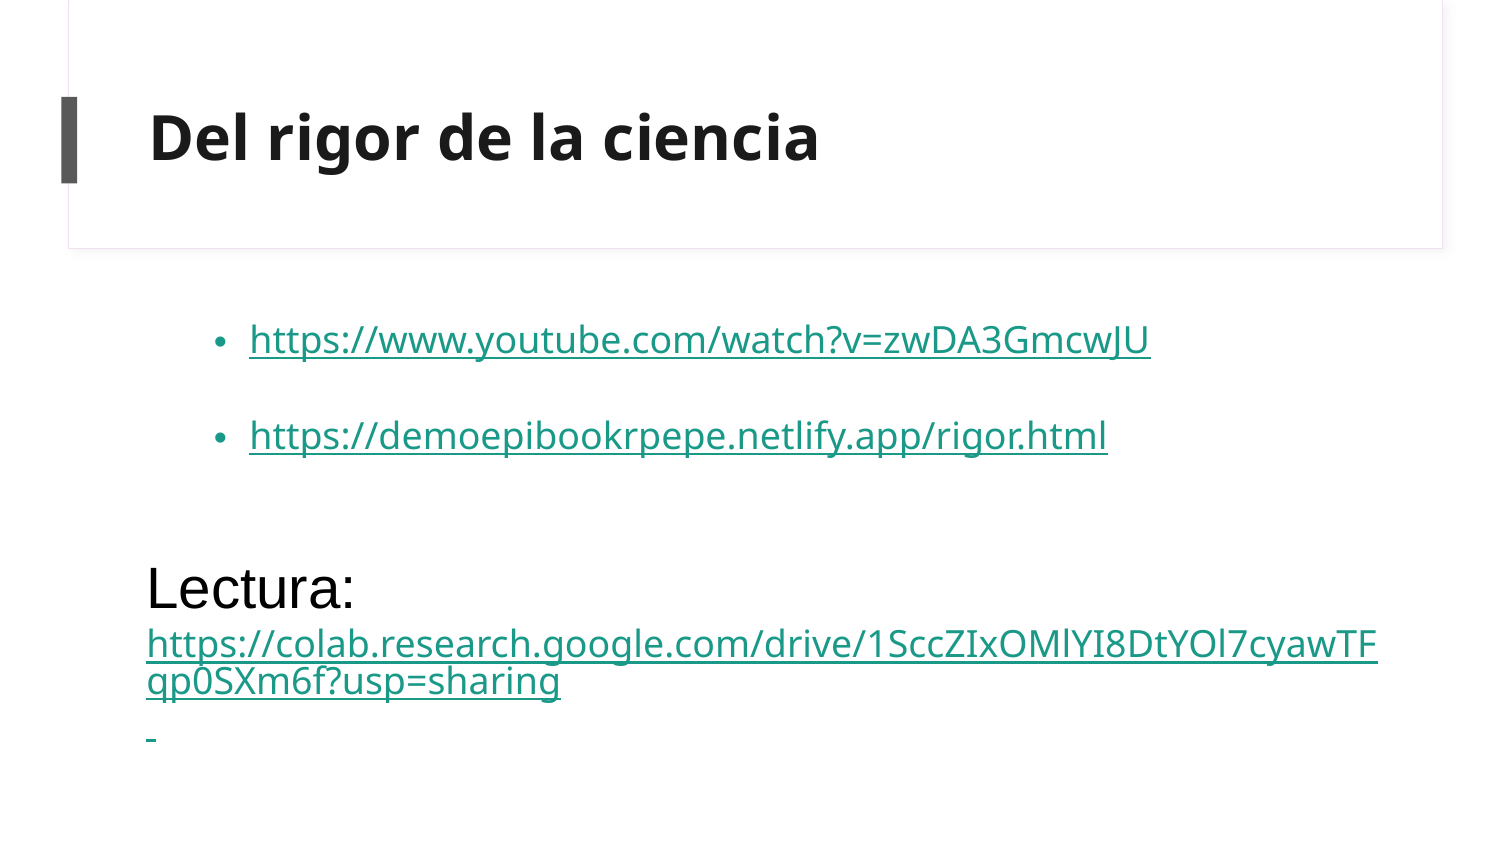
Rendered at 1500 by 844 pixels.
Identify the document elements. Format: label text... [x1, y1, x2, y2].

text_box https://www.youtube.com/watch?v=zwDA3GmcwJU https://demoepibookrpepe.netlify.app/rigor.html [202, 310, 1199, 469]
title Del rigor de la ciencia [137, 67, 1389, 213]
text_box Lectura: https://colab.research.google.com/drive/1SccZIxOMlYI8DtYOl7cyawTFqp0SXm6f?usp=sharing [93, 543, 1407, 723]
